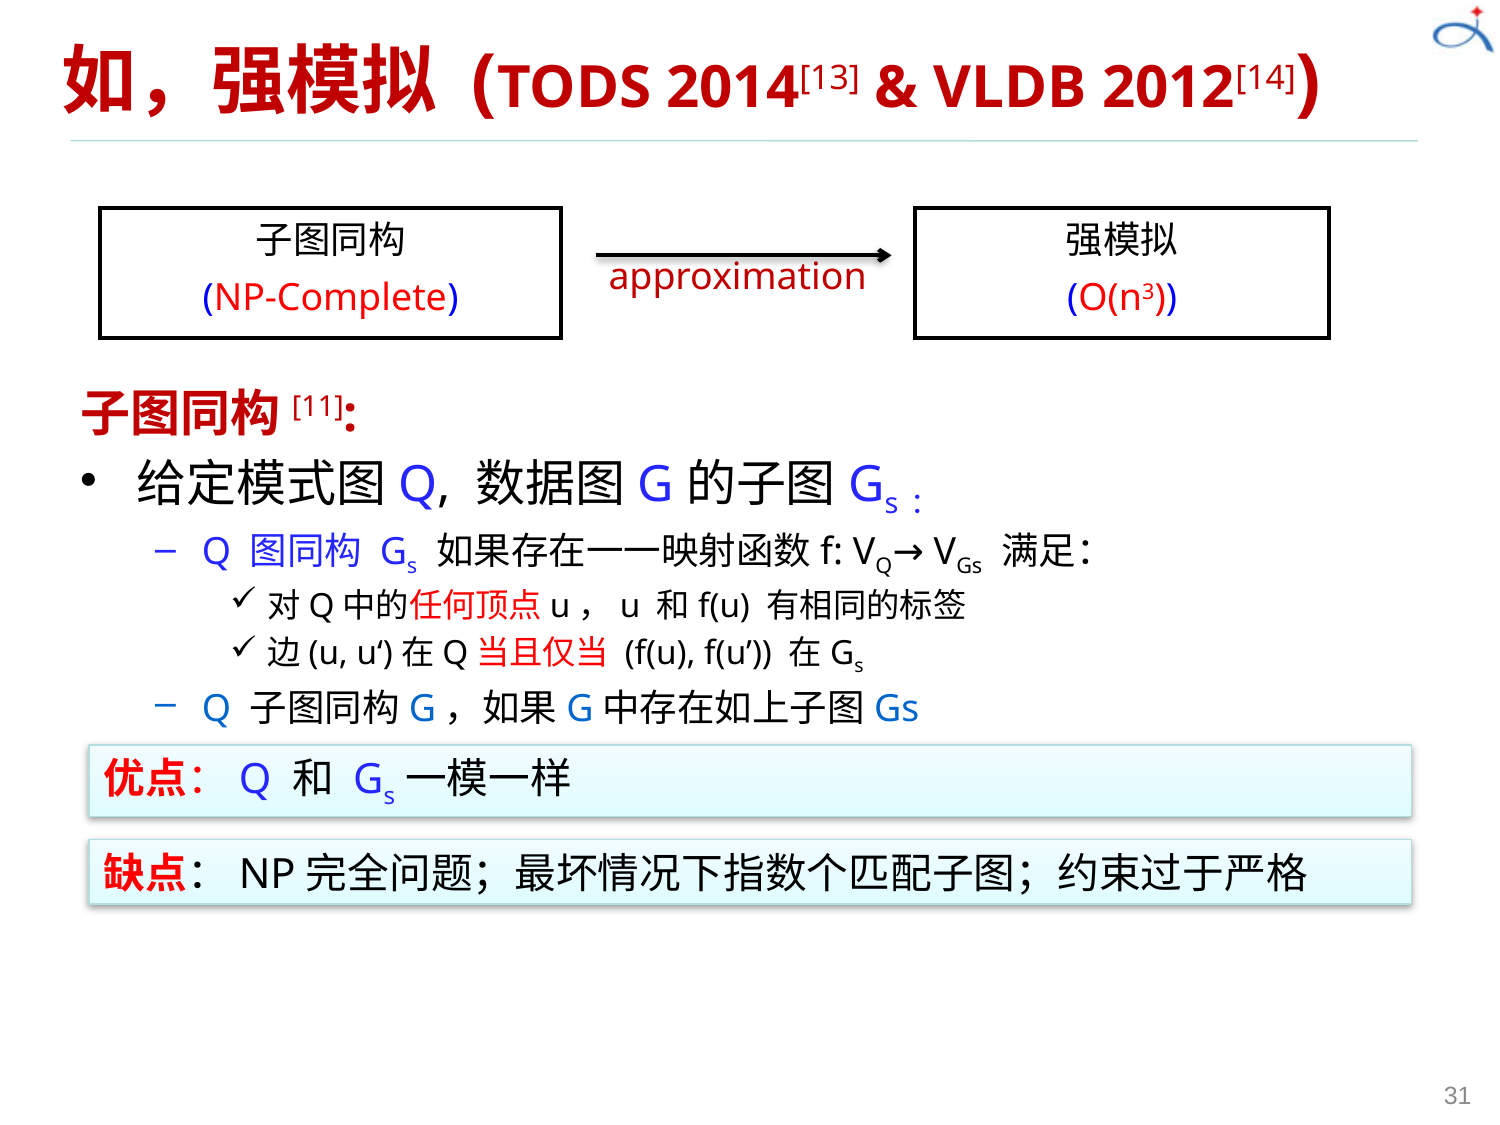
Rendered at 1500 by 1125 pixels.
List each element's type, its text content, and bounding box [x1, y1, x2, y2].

text_box approximation [572, 184, 903, 305]
text_box 子图同构 (NP-Complete) [100, 207, 561, 338]
text_box 强模拟 (O(n3)) [915, 207, 1329, 338]
title 如，强模拟 (TODS 2014[13] & VLDB 2012[14]) [46, 11, 1419, 143]
text_box 缺点：NP完全问题；最坏情况下指数个匹配子图；约束过于严格 [88, 839, 1412, 905]
list 子图同构[11]: 给定模式图Q, 数据图G的子图Gs： Q 图同构 Gs 如果存在一一映射函数f: VQ→ VGs 满足： 对Q中的任何顶点u，u 和f(u) 有相同的标签 边(u, u‘)在Q当且仅当 (f(u), f(u’)) 在Gs Q 子图同构G，如果G中存在如上子图Gs [64, 373, 1412, 729]
text_box 优点：Q 和 Gs一模一样 [88, 744, 1412, 817]
slide_number 31 [1136, 1065, 1487, 1125]
picture [1432, 5, 1495, 55]
